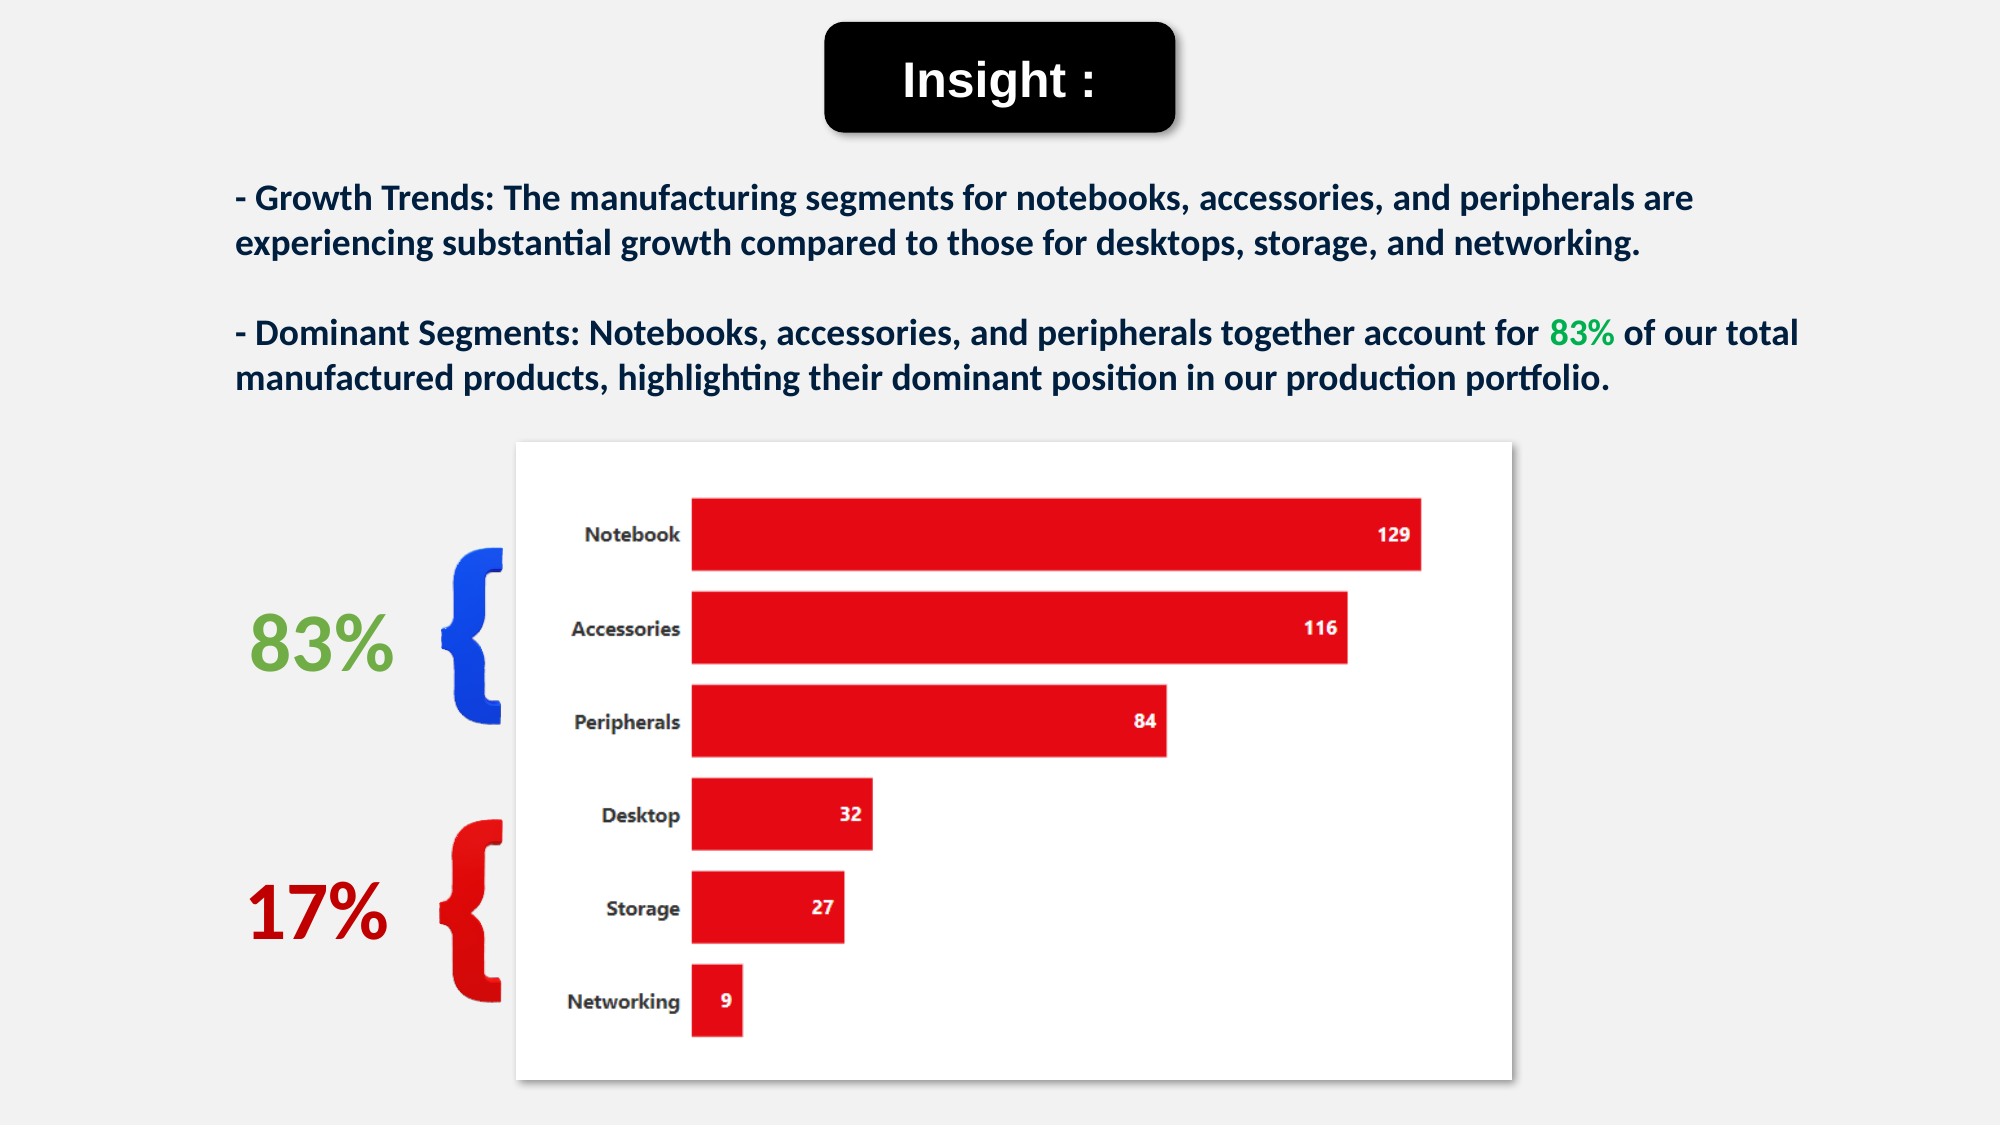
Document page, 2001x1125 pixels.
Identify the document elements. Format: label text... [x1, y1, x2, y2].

picture [438, 818, 503, 1008]
text_box 83% [206, 580, 439, 696]
text_box Insight : [824, 21, 1176, 133]
text_box 17% [206, 848, 428, 964]
picture [516, 442, 1512, 1080]
text_box - Growth Trends: The manufacturing segments for notebooks, accessories, and peripherals are experiencing substantial growth compared to those for desktops, storage, and networking. - Dominant Segments: Notebooks, accessories, and peripherals together account for 83% of our total manufactured products, highlighting their dominant position in our production portfolio. [220, 165, 1903, 406]
picture [440, 547, 503, 730]
